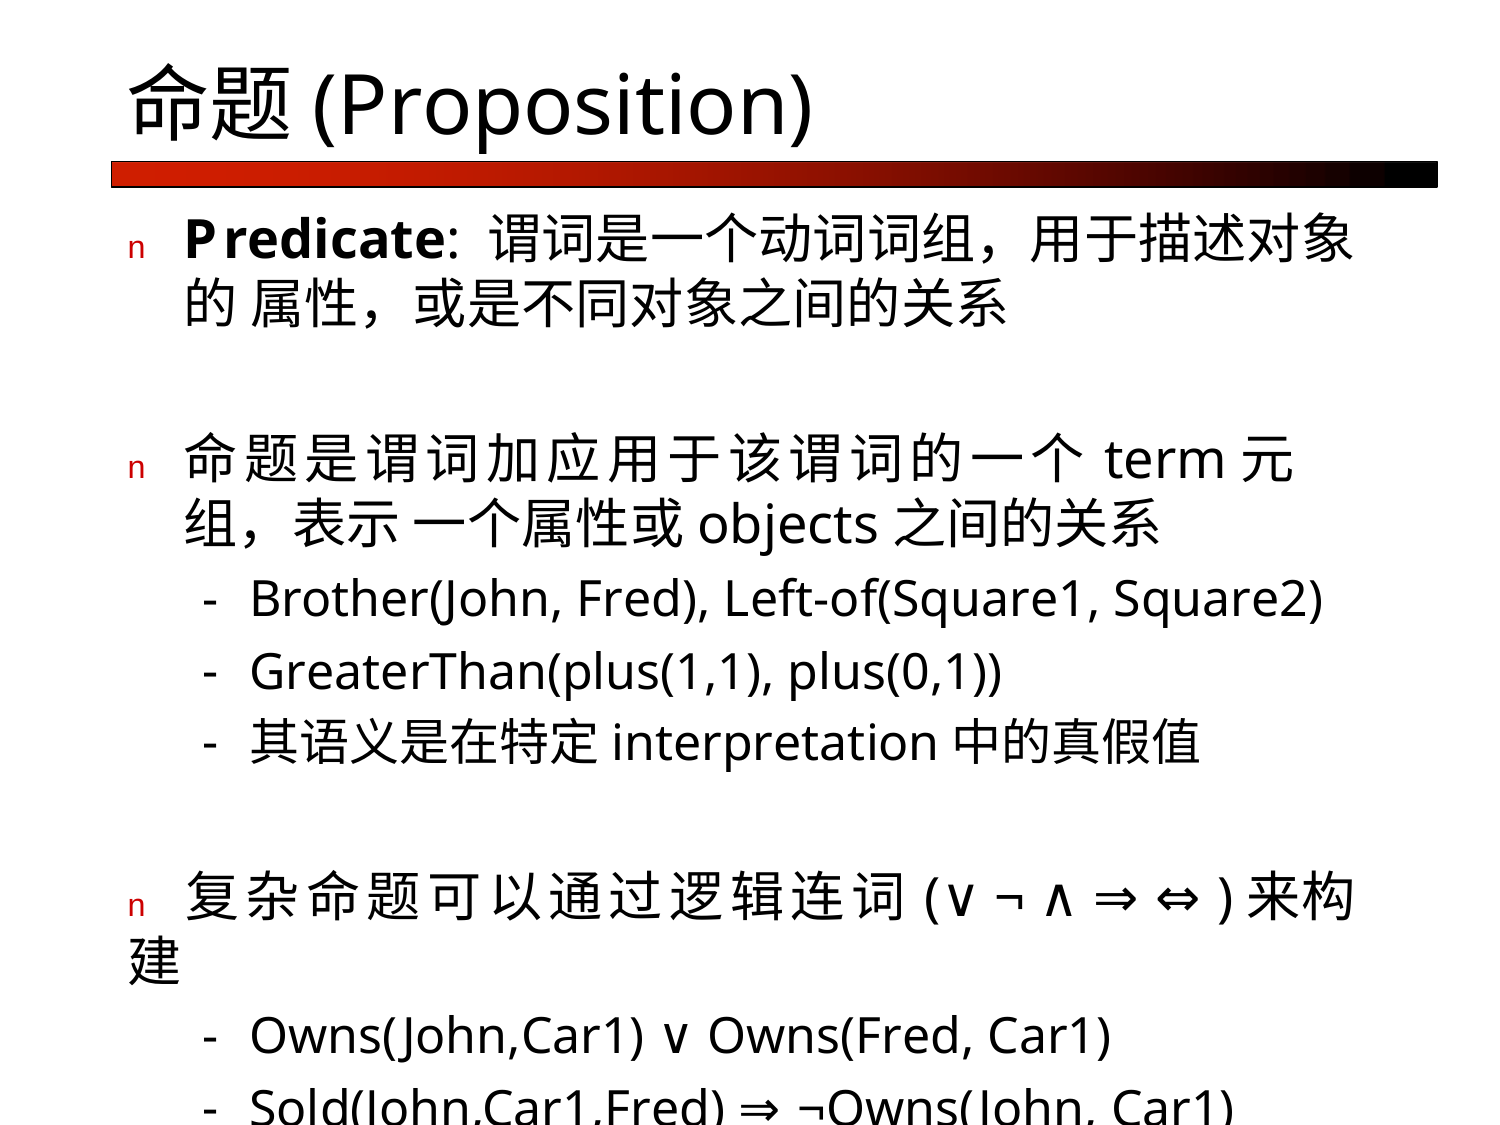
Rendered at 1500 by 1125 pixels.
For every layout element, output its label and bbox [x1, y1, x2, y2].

text_box [125, 204, 1392, 1075]
title [124, 51, 1376, 154]
text_box [111, 161, 1437, 188]
